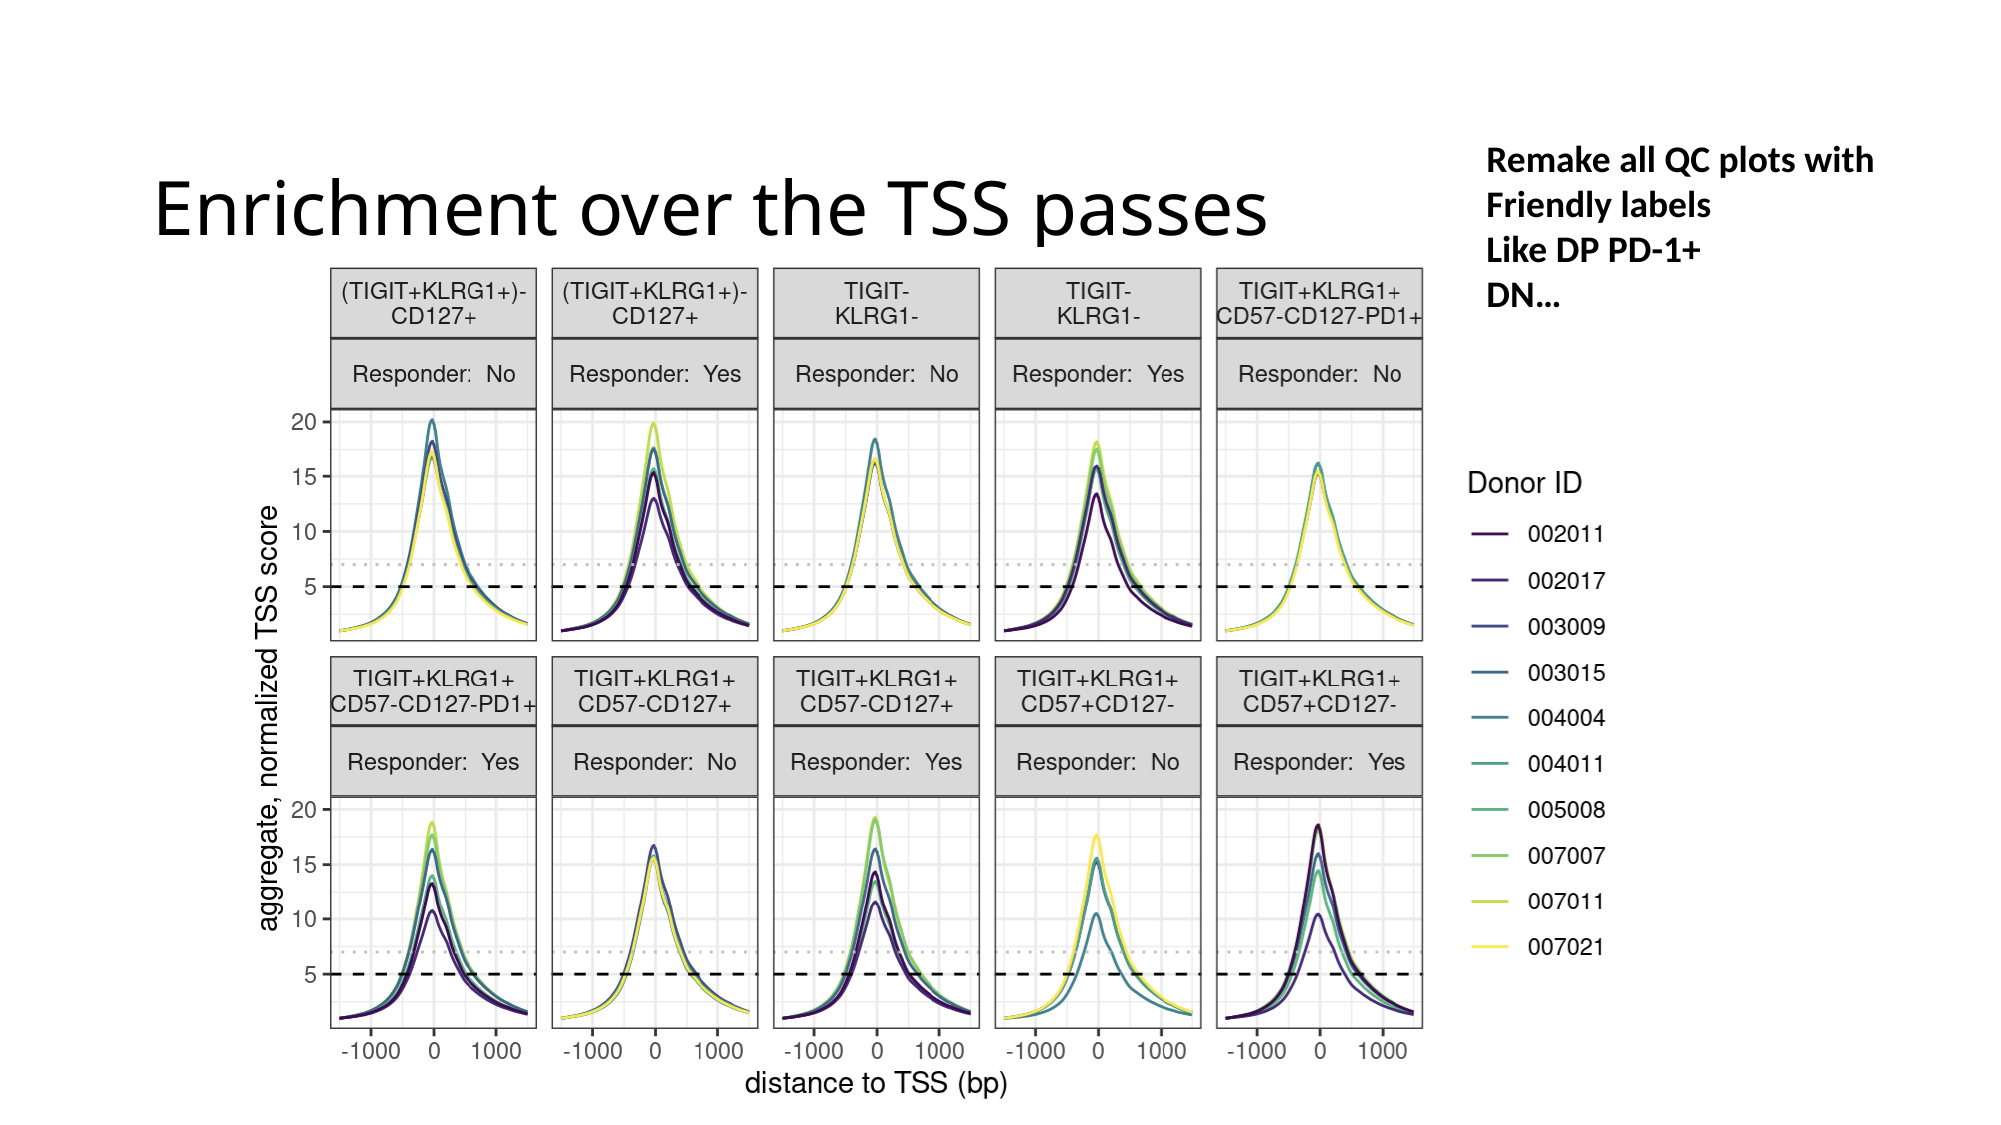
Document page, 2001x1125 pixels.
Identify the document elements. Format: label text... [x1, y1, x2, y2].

text_box Remake all QC plots with Friendly labels Like DP PD-1+ DN… [1471, 127, 1891, 323]
picture [238, 246, 1626, 1125]
title Enrichment over the TSS passes [137, 97, 1815, 325]
